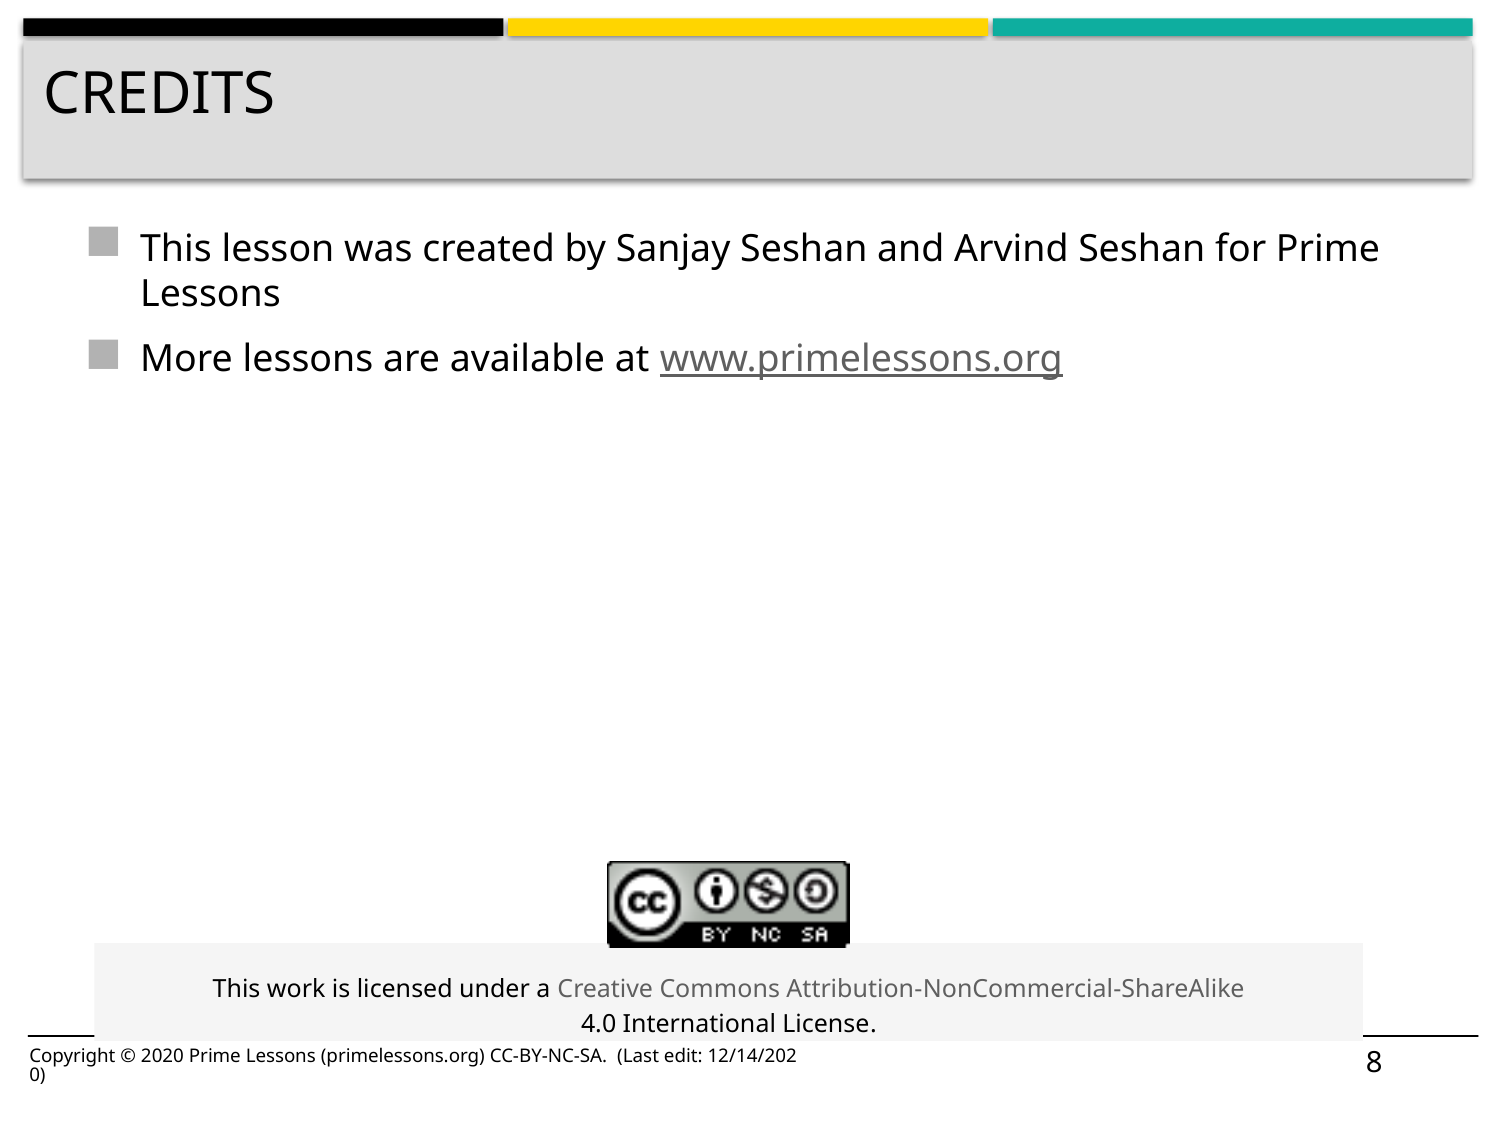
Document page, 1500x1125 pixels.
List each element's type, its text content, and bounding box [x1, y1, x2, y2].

picture [606, 861, 851, 948]
text_box This work is licensed under a Creative Commons Attribution-NonCommercial-ShareAlike 4.0 International License. [94, 943, 1363, 1041]
list This lesson was created by Sanjay Seshan and Arvind Seshan for Prime Lessons More lessons are available at www.primelessons.org [75, 216, 1428, 563]
footer Copyright © 2020 Prime Lessons (primelessons.org) CC-BY-NC-SA. (Last edit: 12/14/2020) [14, 1036, 814, 1097]
slide_number 8 [1351, 1036, 1478, 1097]
title CREDITS [28, 48, 1464, 172]
